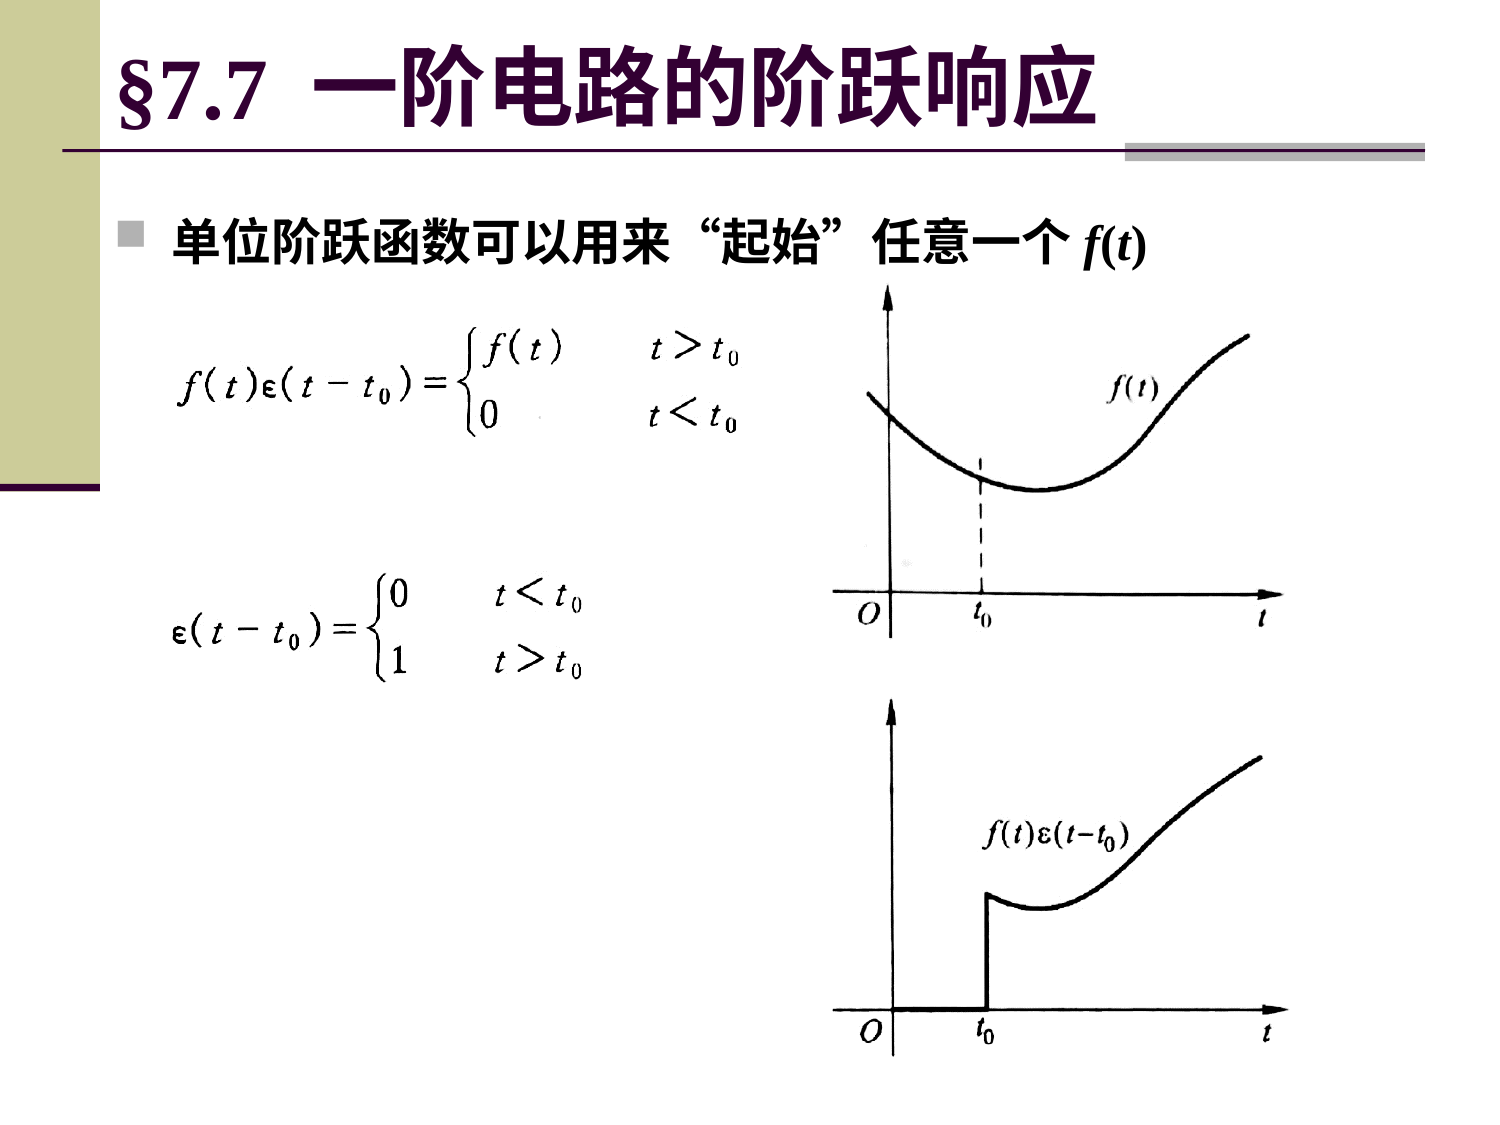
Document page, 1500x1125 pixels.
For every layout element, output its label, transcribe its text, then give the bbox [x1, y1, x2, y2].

picture [832, 278, 1332, 1064]
picture [159, 570, 596, 687]
picture [159, 314, 752, 445]
text_box 单位阶跃函数可以用来“起始”任意一个f(t) [100, 172, 1425, 650]
text_box §7.7 一阶电路的阶跃响应 [100, 31, 1175, 138]
